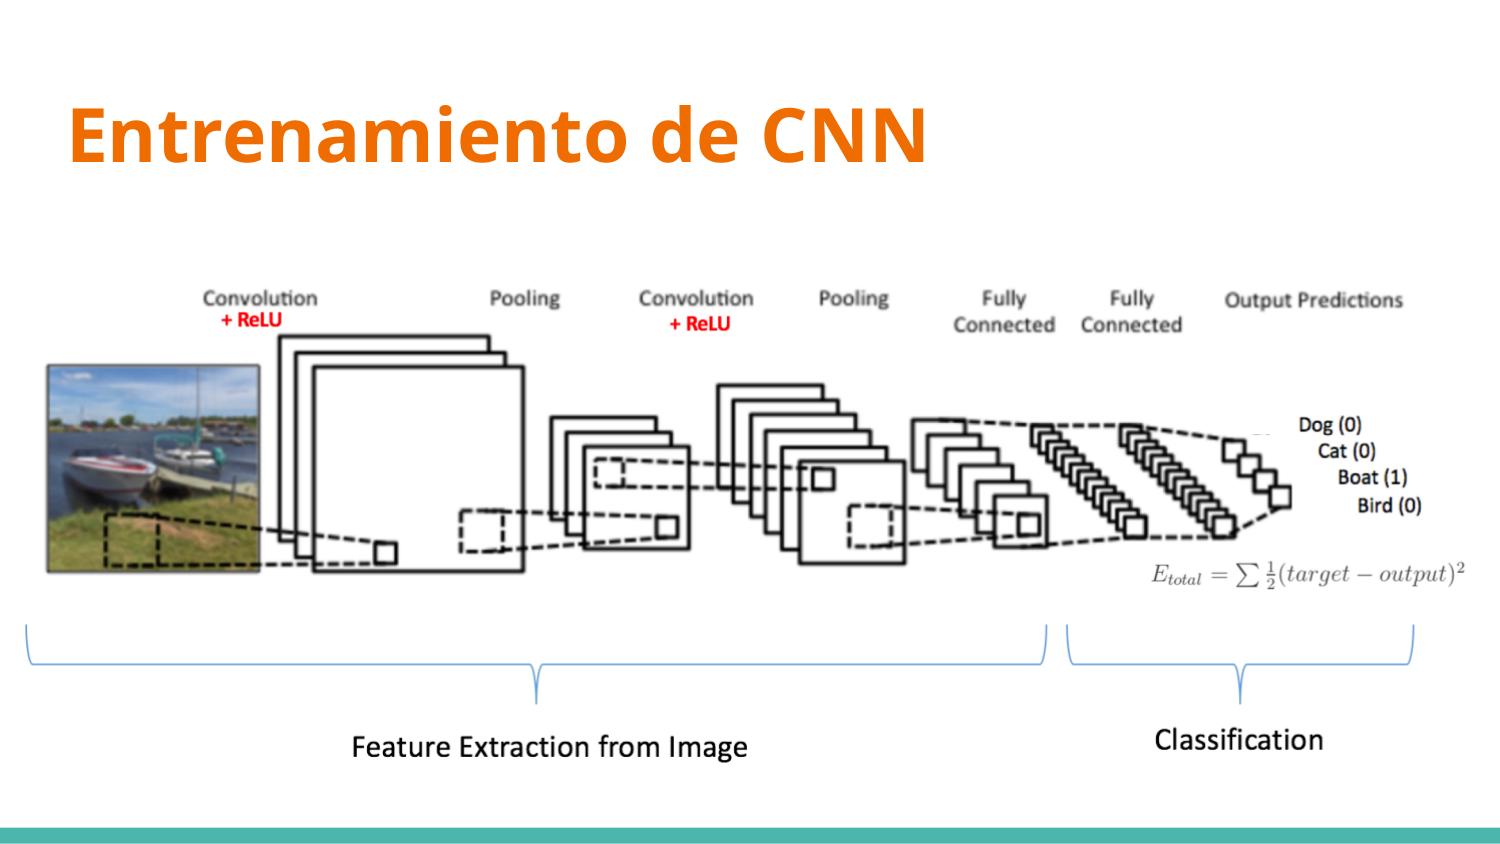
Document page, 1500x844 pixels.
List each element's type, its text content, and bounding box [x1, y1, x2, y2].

title Entrenamiento de CNN [51, 72, 1449, 189]
picture [0, 243, 1500, 772]
